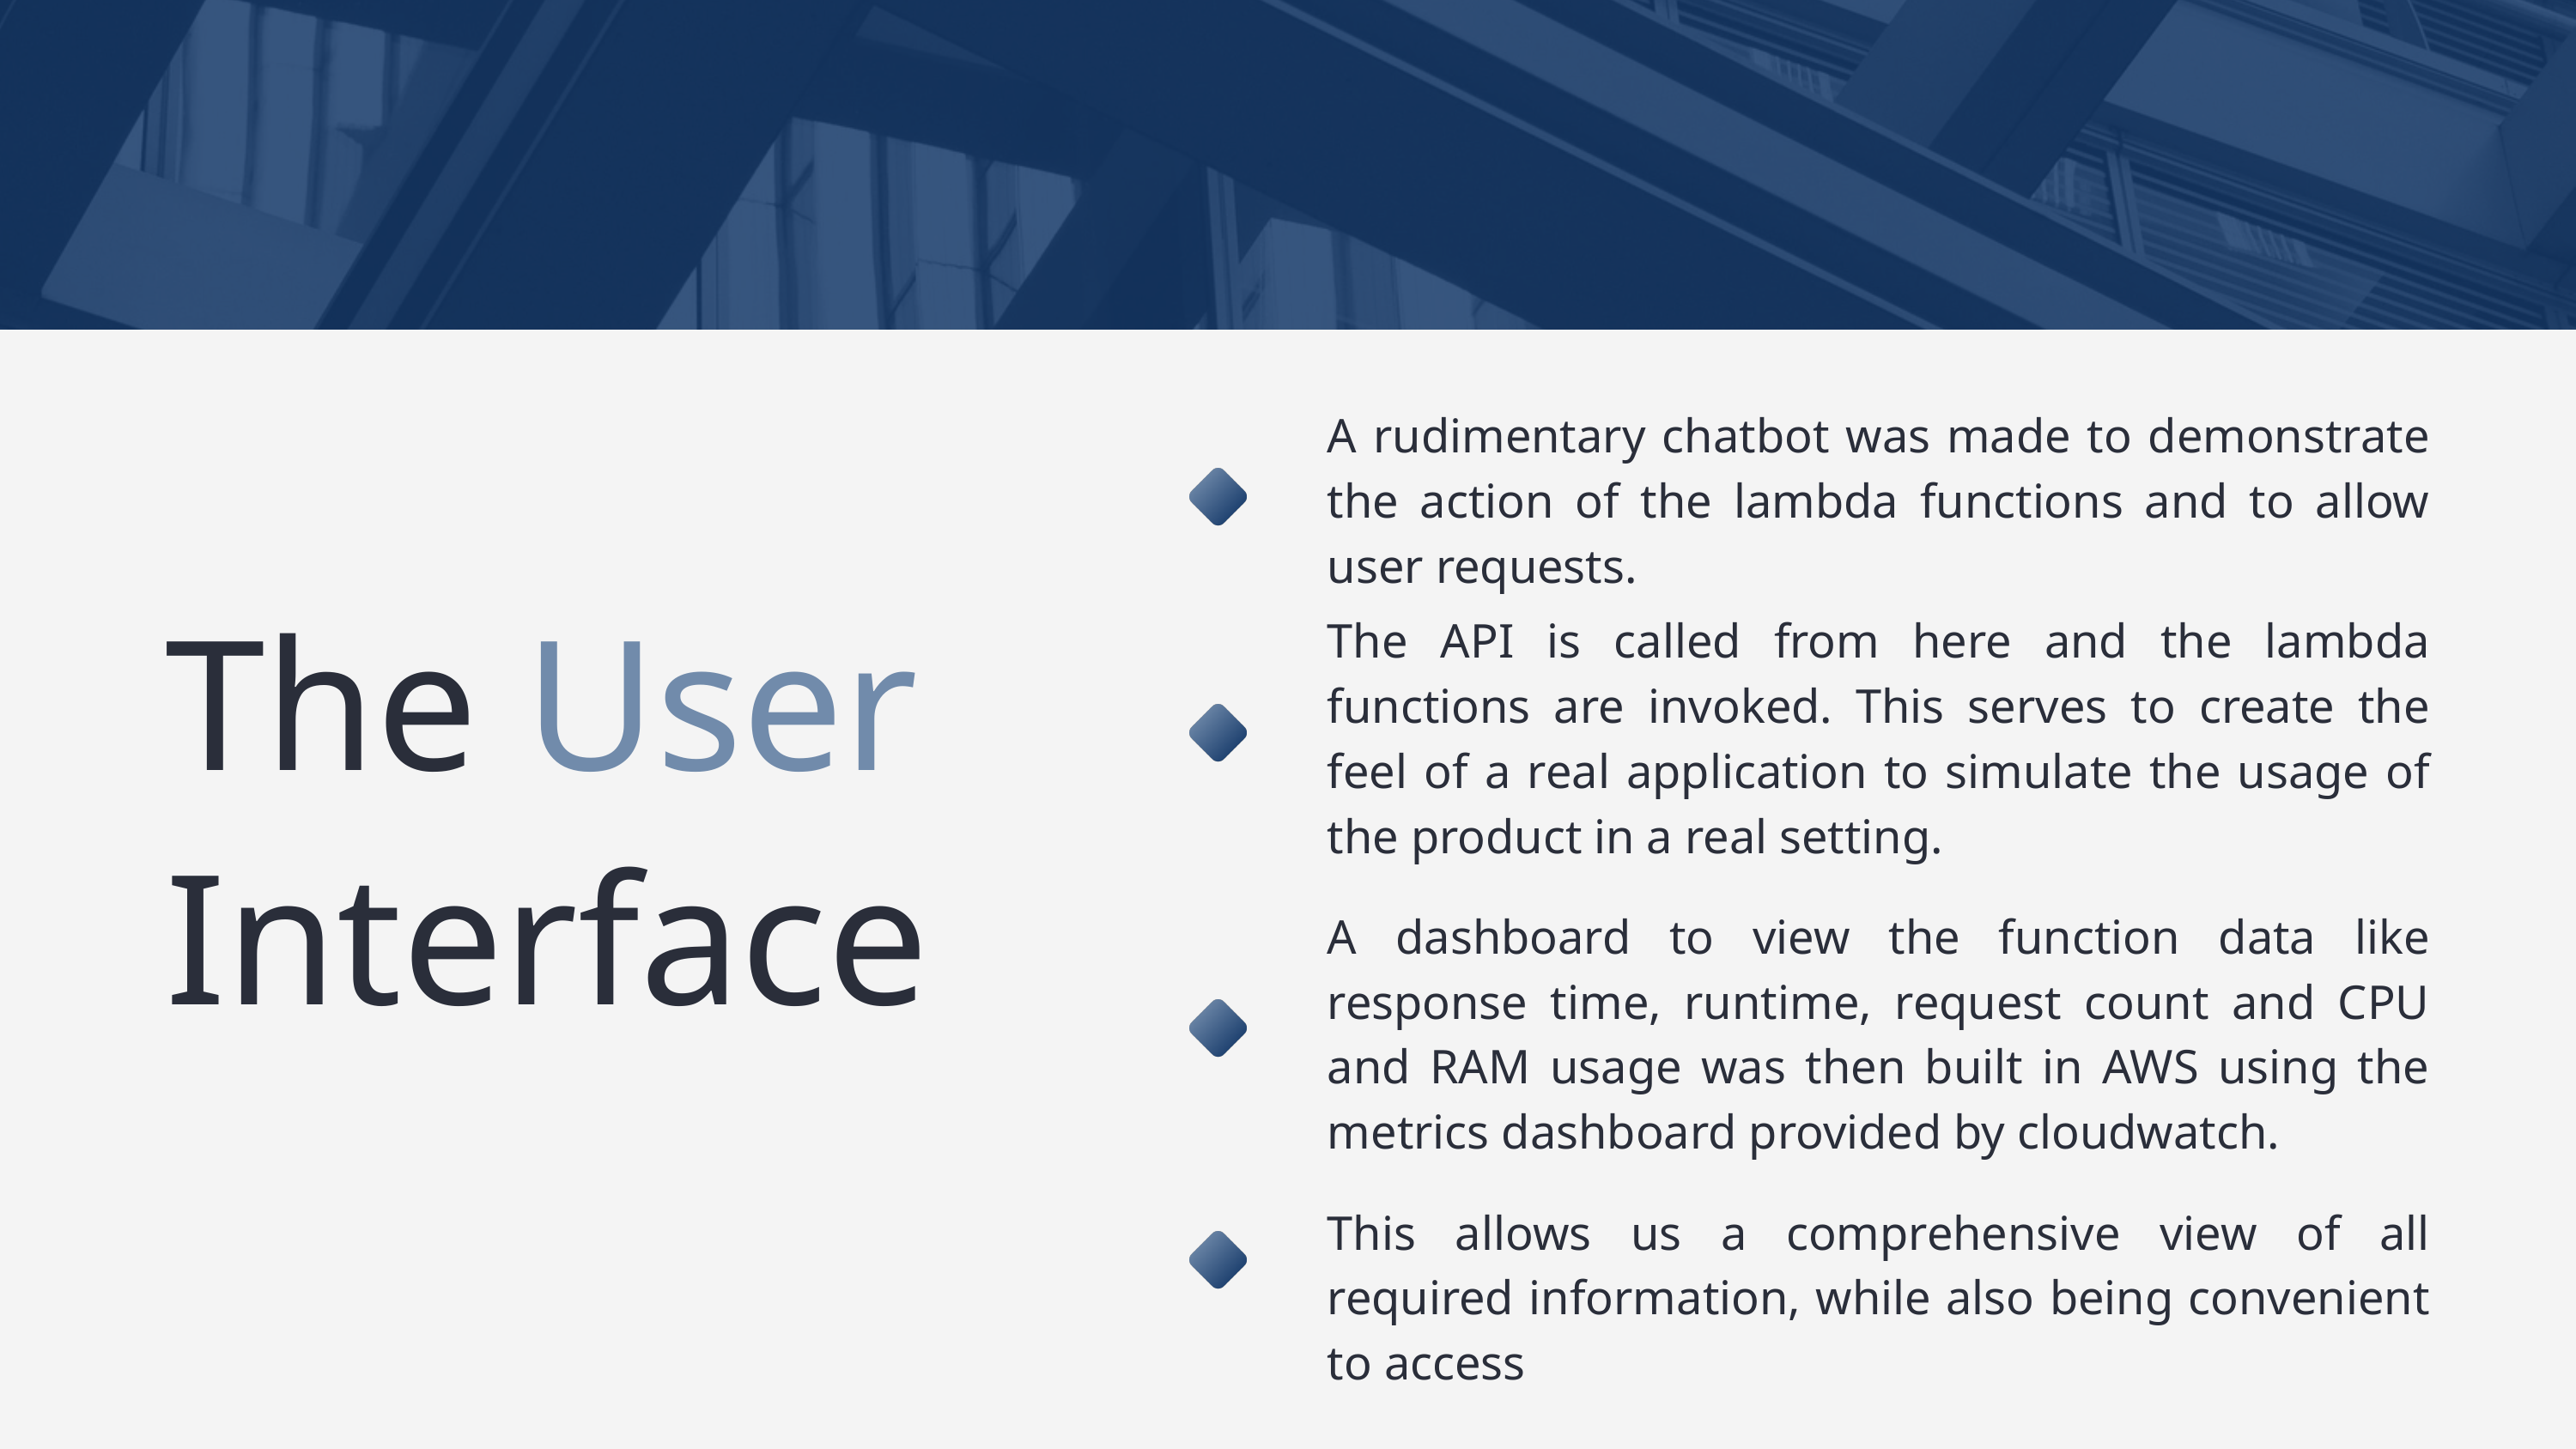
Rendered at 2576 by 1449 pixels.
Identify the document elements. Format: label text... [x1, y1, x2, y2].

text_box The User Interface [165, 572, 1390, 1040]
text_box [1188, 1199, 2432, 1320]
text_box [0, 0, 2576, 330]
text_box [1188, 403, 2432, 588]
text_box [1188, 904, 2432, 1153]
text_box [1188, 608, 2432, 858]
